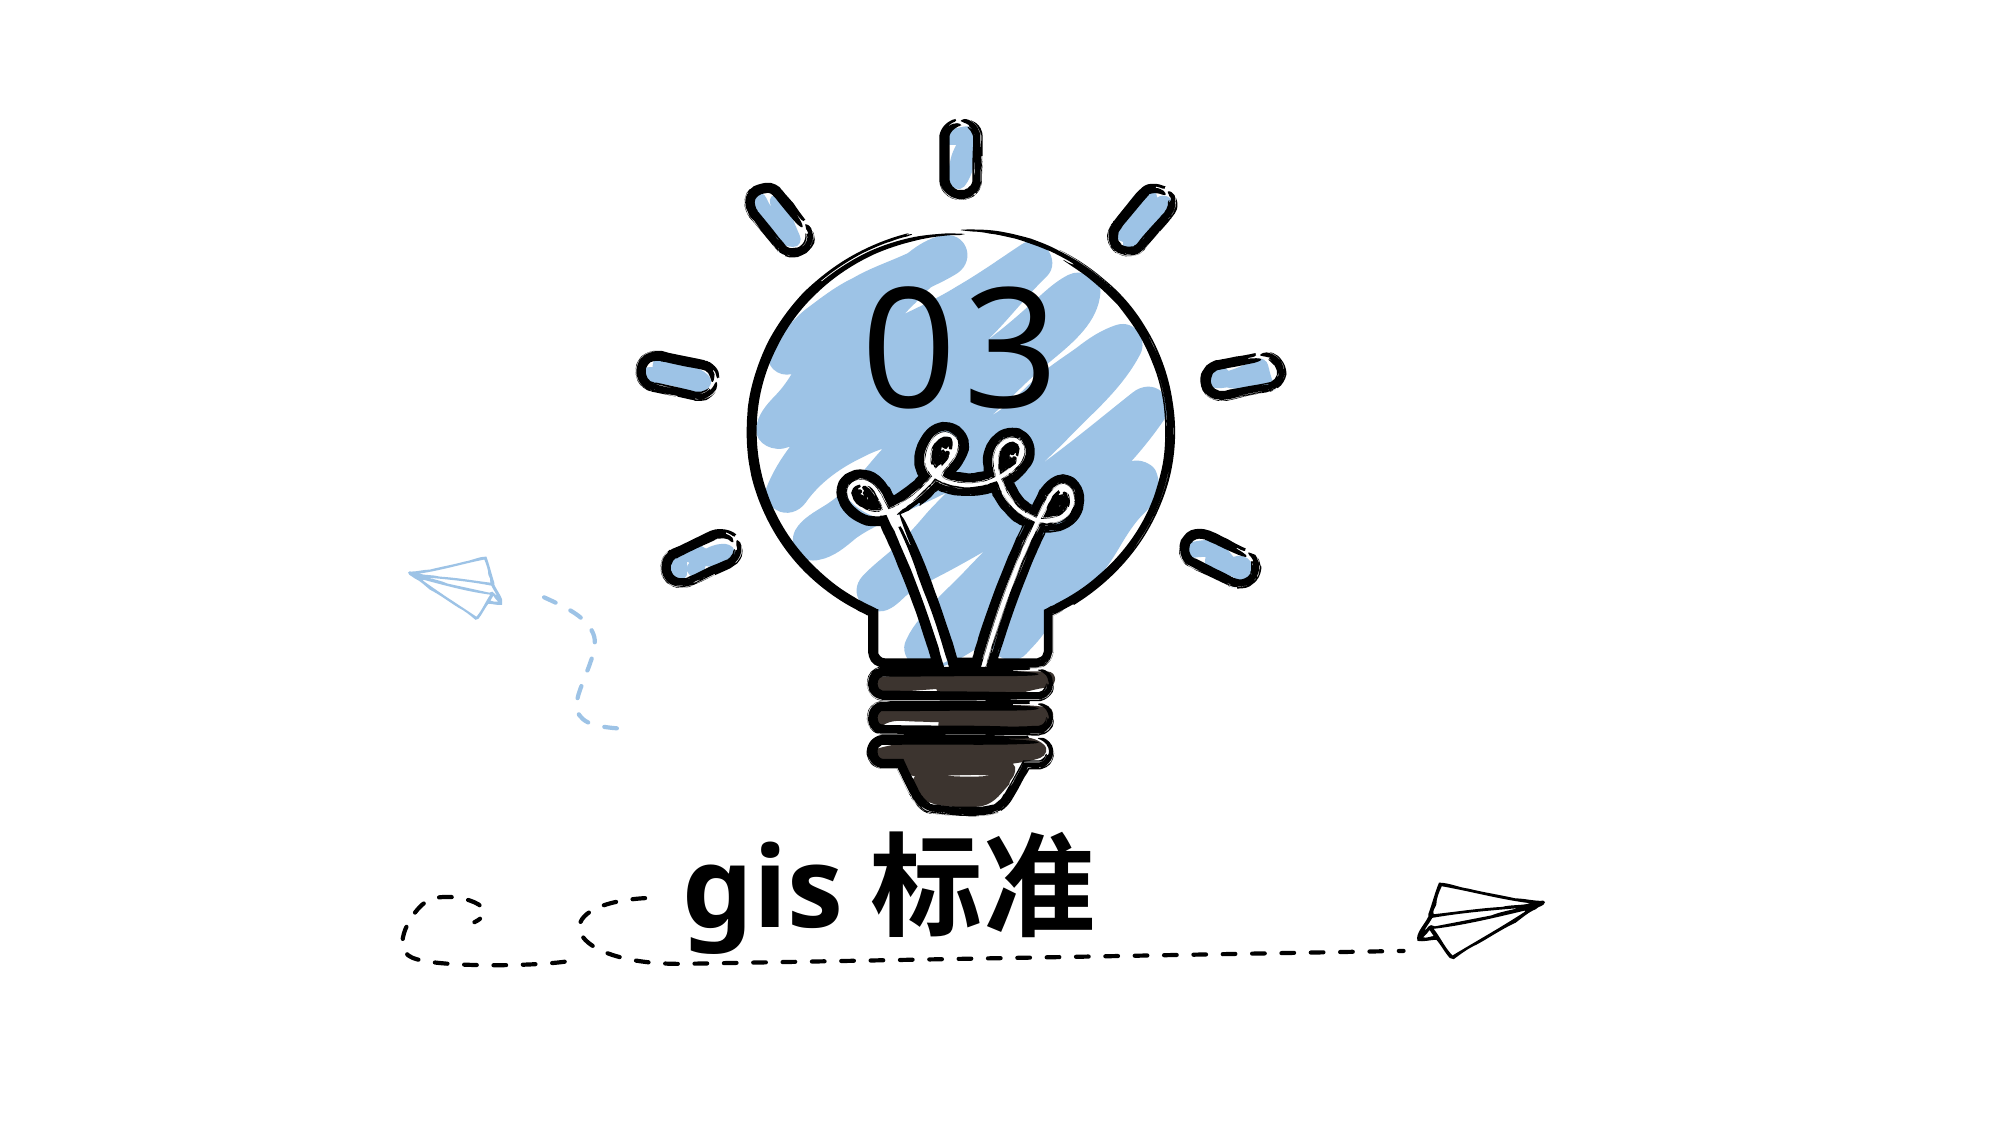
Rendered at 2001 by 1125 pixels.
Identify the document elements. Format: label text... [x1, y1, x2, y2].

text_box [408, 556, 503, 620]
text_box gis标准 [667, 817, 1270, 882]
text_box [402, 882, 1545, 966]
text_box [543, 596, 622, 730]
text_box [634, 119, 1287, 817]
